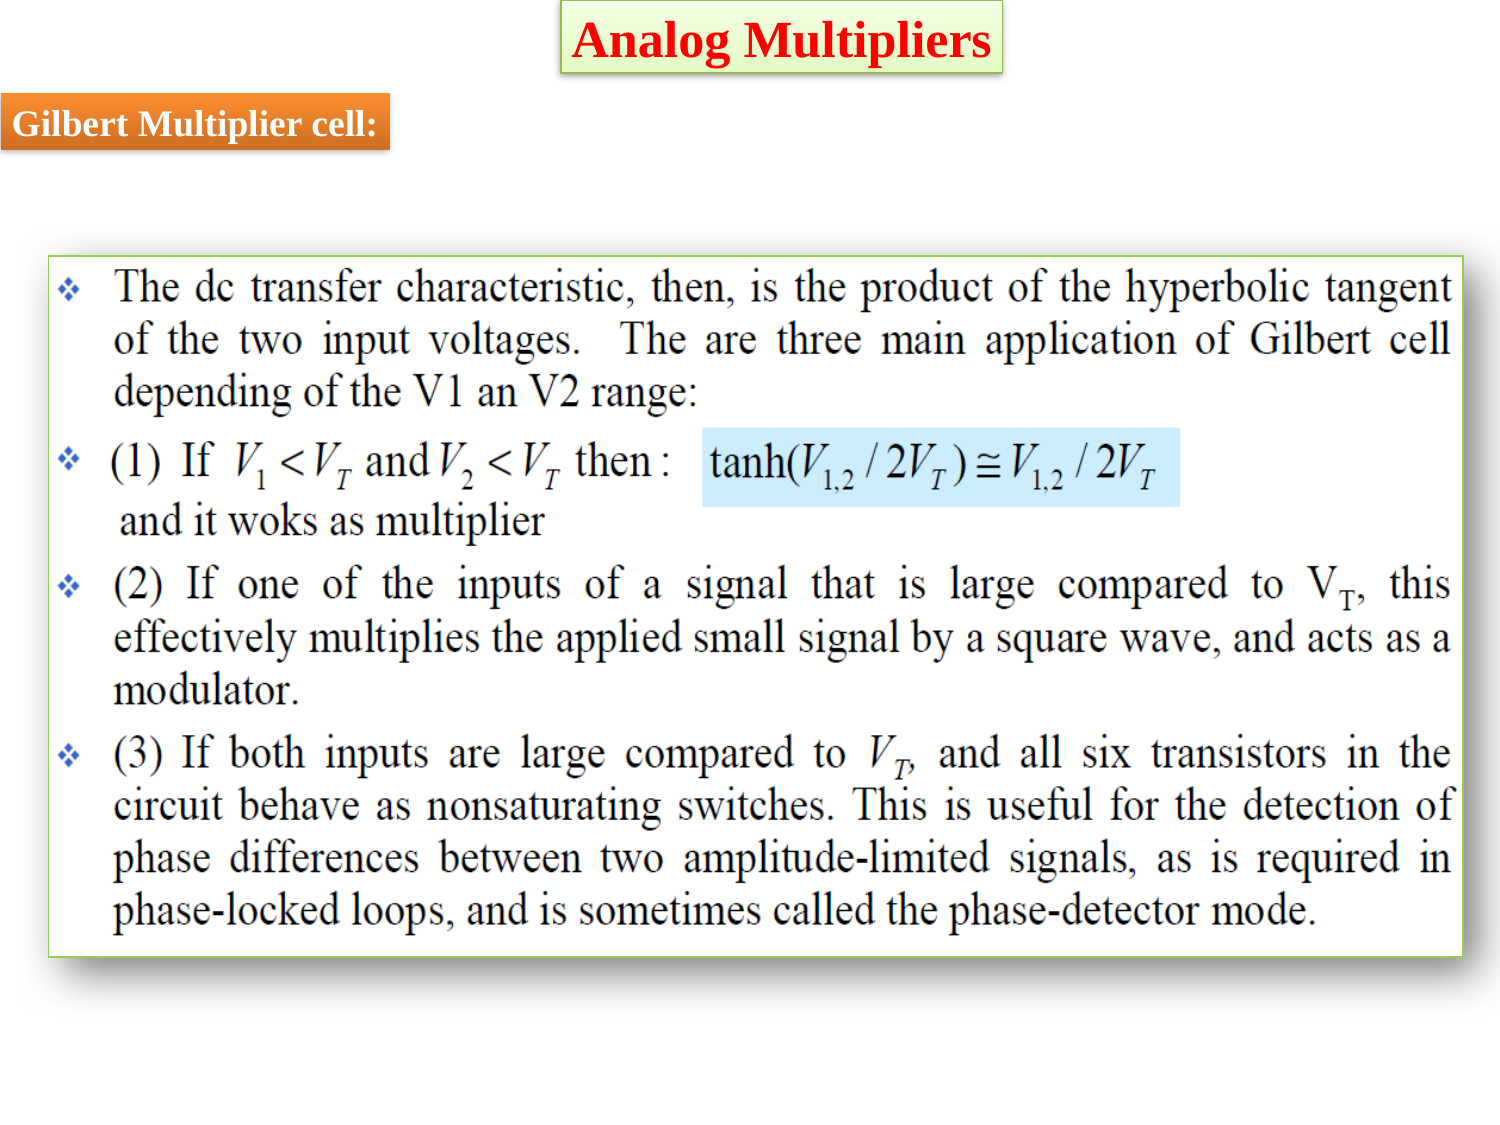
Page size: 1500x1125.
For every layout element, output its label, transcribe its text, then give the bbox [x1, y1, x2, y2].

text_box Gilbert Multiplier cell: [1, 93, 390, 150]
picture [49, 256, 1463, 957]
text_box Analog Multipliers [560, 0, 1003, 74]
